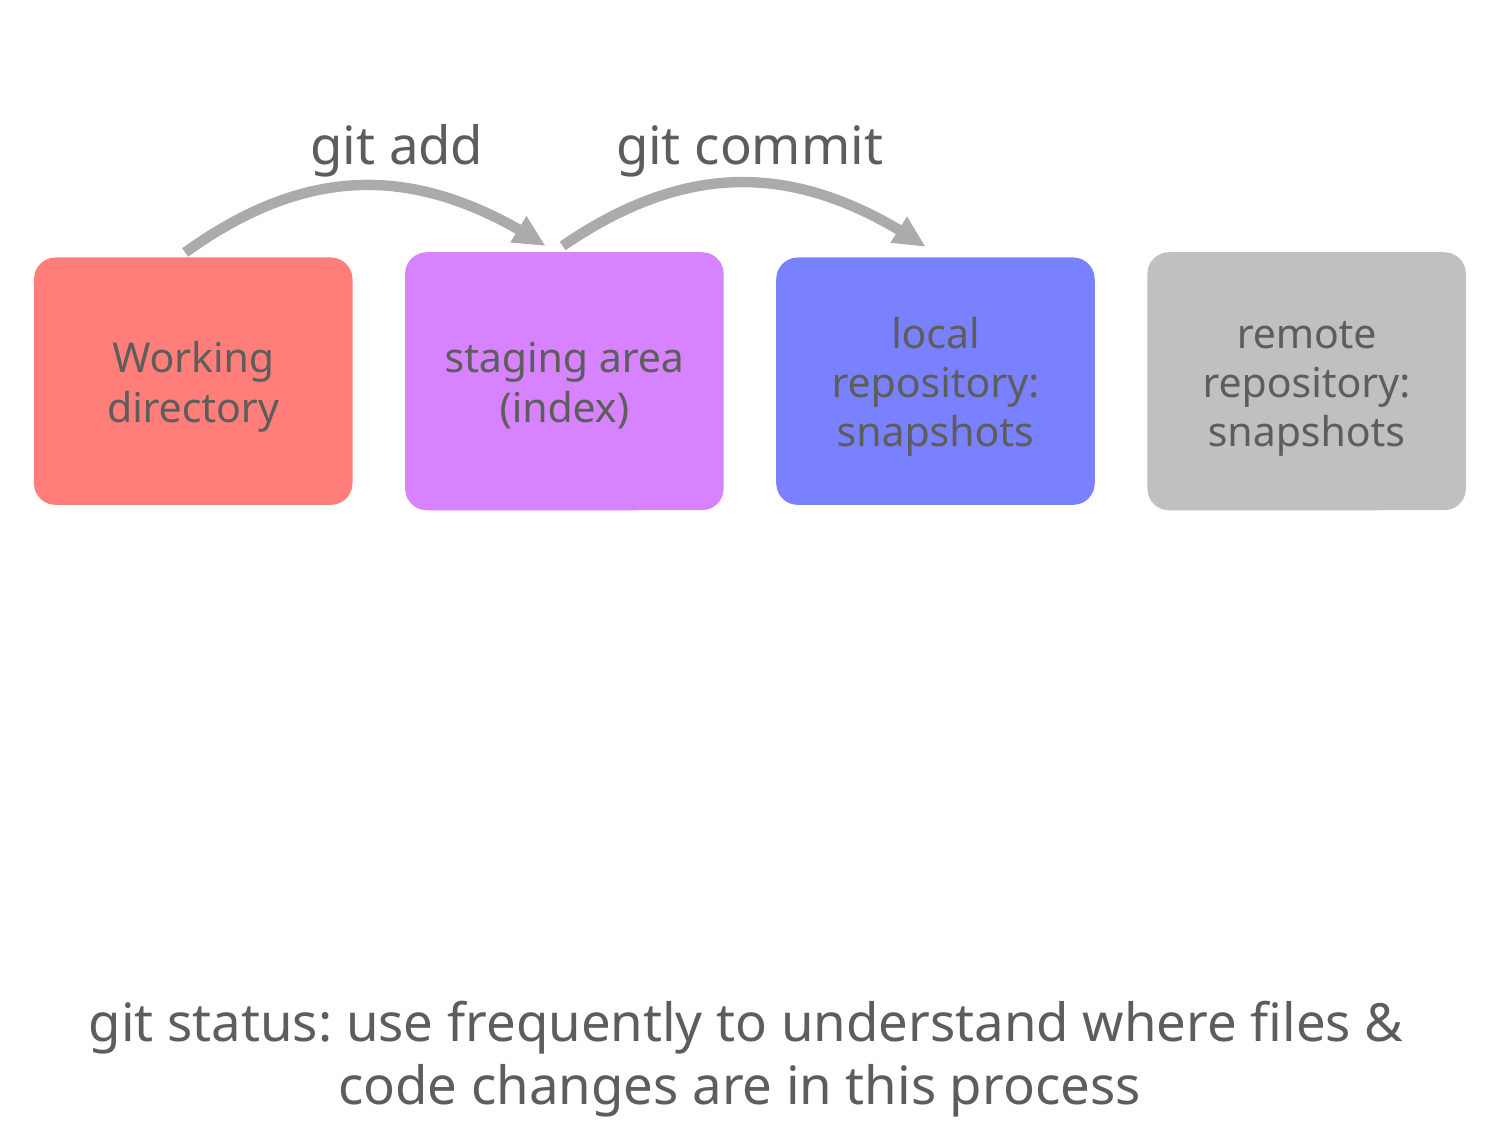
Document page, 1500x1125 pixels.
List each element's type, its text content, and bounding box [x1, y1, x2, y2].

text_box staging area (index) [405, 252, 724, 511]
text_box git commit [610, 105, 889, 181]
text_box remote repository: snapshots [1147, 252, 1466, 511]
text_box local repository: snapshots [776, 257, 1095, 505]
text_box git add [304, 105, 490, 181]
text_box Working directory [33, 257, 353, 505]
text_box [562, 183, 925, 247]
text_box [185, 185, 545, 253]
text_box git status: use frequently to understand where files & code changes are in this process [24, 982, 1469, 1121]
